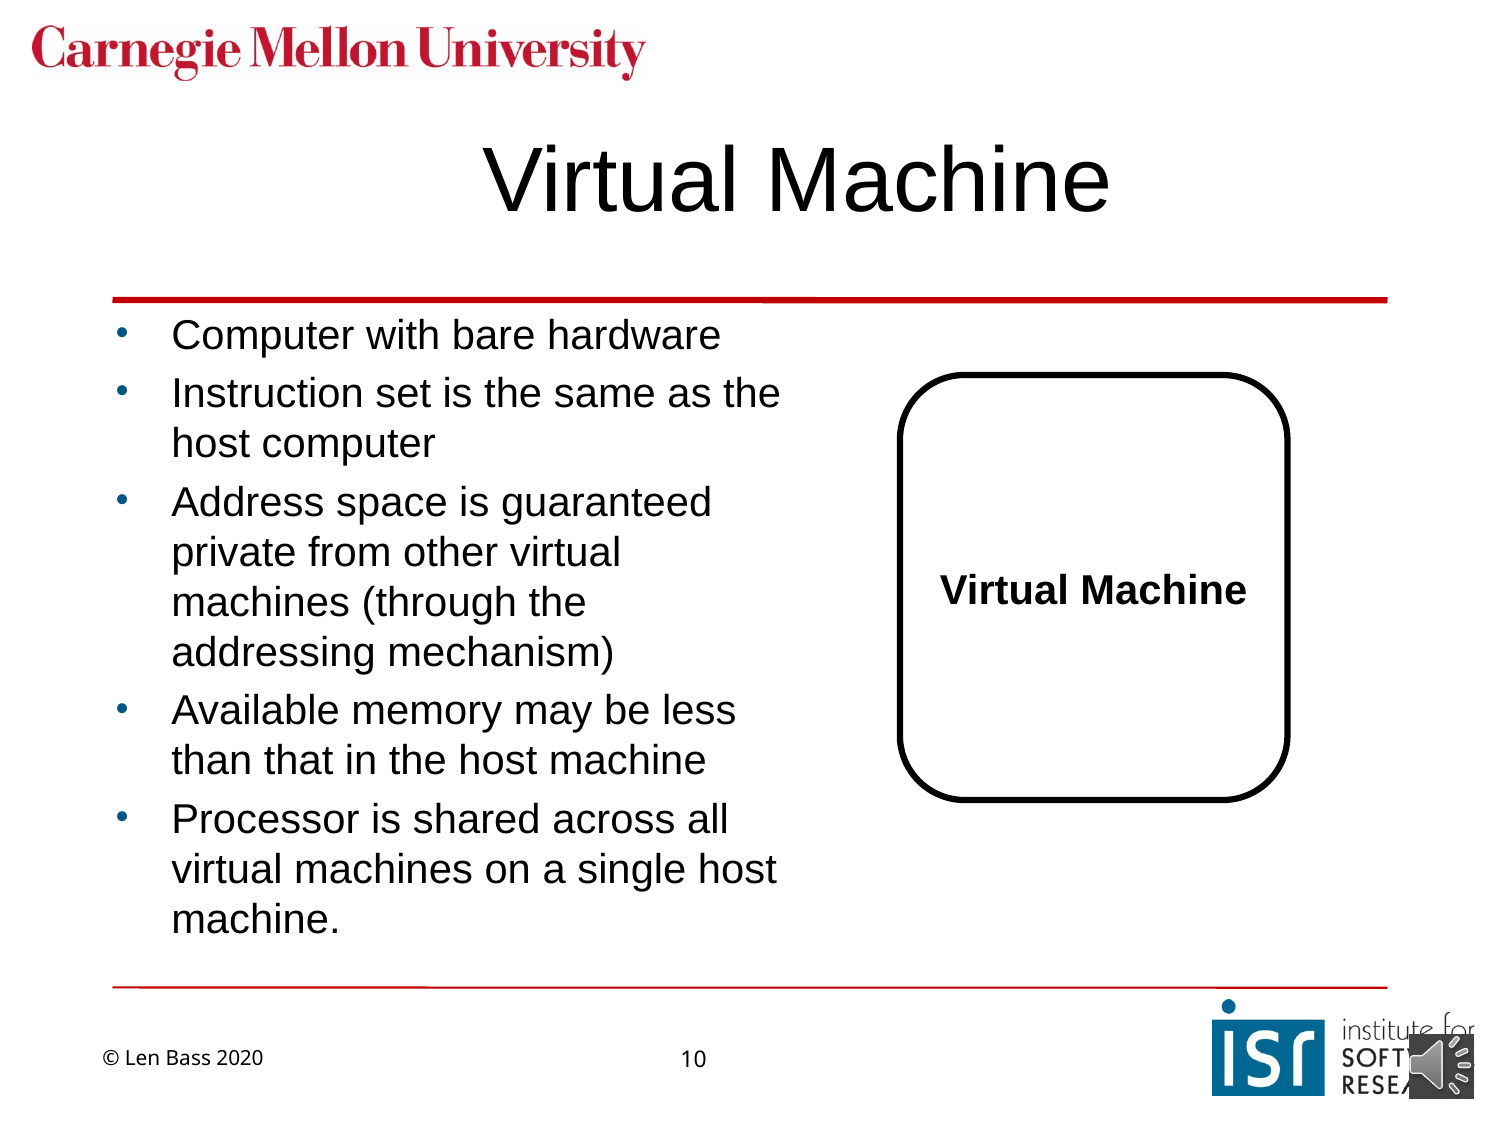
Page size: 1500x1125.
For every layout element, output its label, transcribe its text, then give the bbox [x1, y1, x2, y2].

title Virtual Machine [165, 87, 1430, 263]
picture [1225, 1031, 1233, 1086]
picture [32, 25, 646, 81]
picture [1293, 1031, 1314, 1086]
list Computer with bare hardware Instruction set is the same as the host computer Address space is guaranteed private from other virtual machines (through the addressing mechanism) Available memory may be less than that in the host machine Processor is shared across all virtual machines on a single host machine. [99, 299, 813, 1125]
picture [1247, 1030, 1280, 1087]
picture [1212, 999, 1476, 1101]
text_box Virtual Machine [899, 374, 1288, 801]
